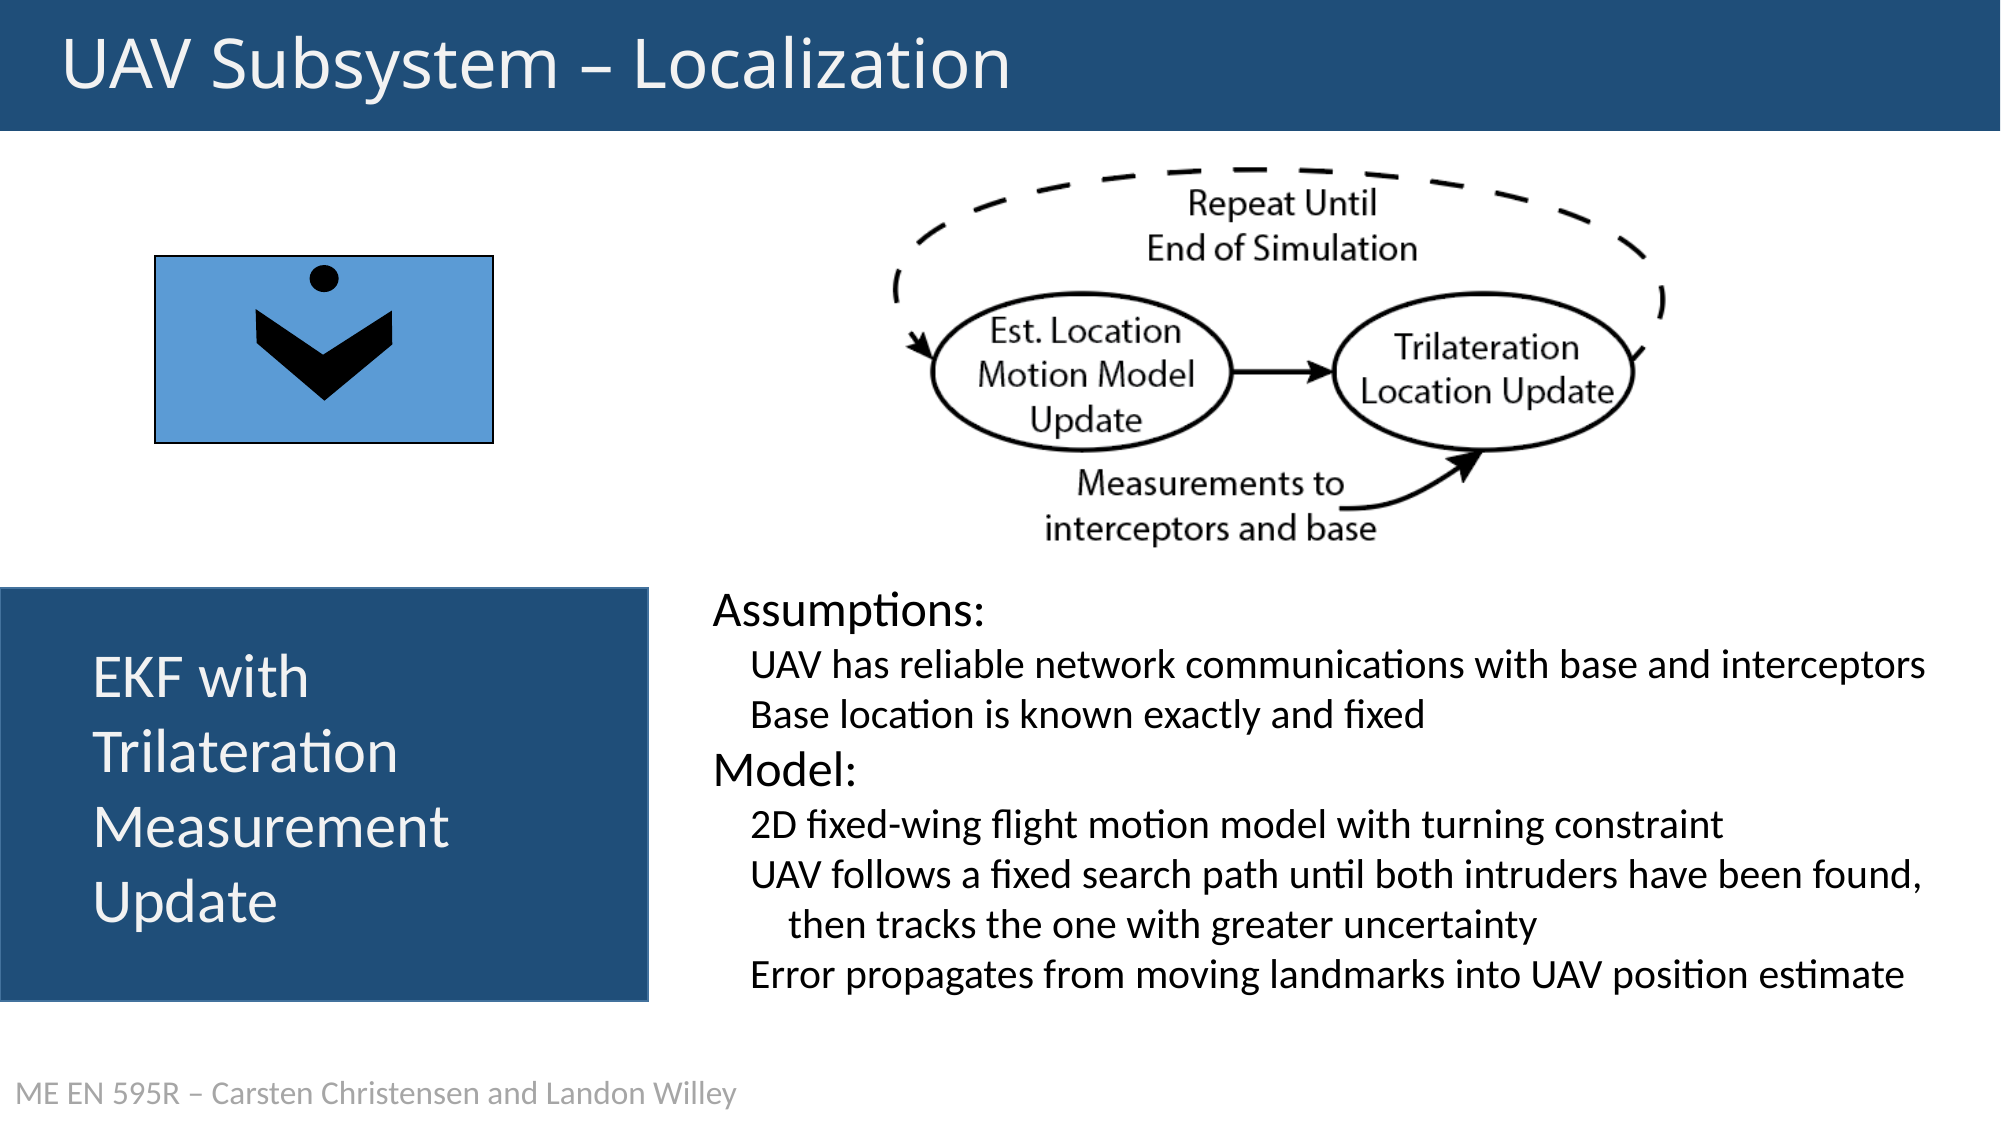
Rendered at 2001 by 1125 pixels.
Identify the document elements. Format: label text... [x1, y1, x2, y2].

title UAV Subsystem – Localization [45, 20, 1771, 111]
text_box EKF with Trilateration Measurement Update [77, 628, 571, 943]
picture [874, 140, 1685, 564]
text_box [155, 255, 493, 444]
text_box [0, 587, 649, 1002]
text_box Assumptions: UAV has reliable network communications with base and interceptors Base location is known exactly and fixed Model: 2D fixed-wing flight motion model with turning constraint UAV follows a fixed search path until both intruders have been found, then tracks the one with greater uncertainty Error propagates from moving landmarks into UAV position estimate [698, 569, 1946, 1055]
